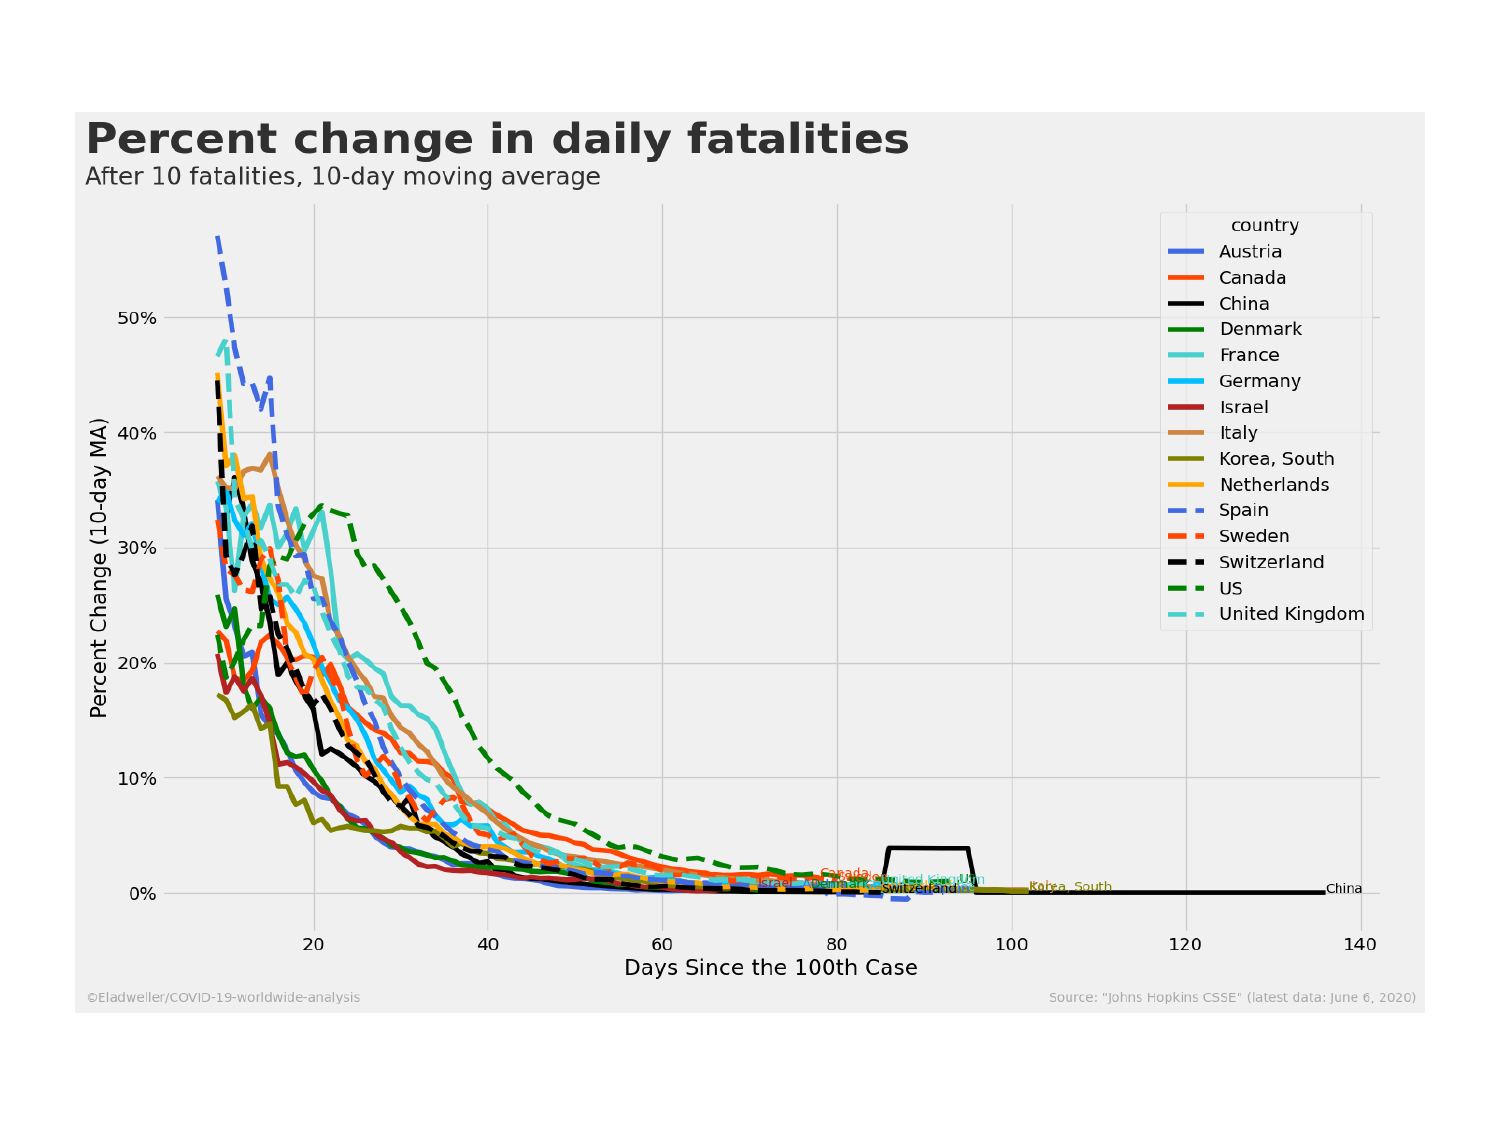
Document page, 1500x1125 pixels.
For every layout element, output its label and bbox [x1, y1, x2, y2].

picture [74, 112, 1426, 1013]
